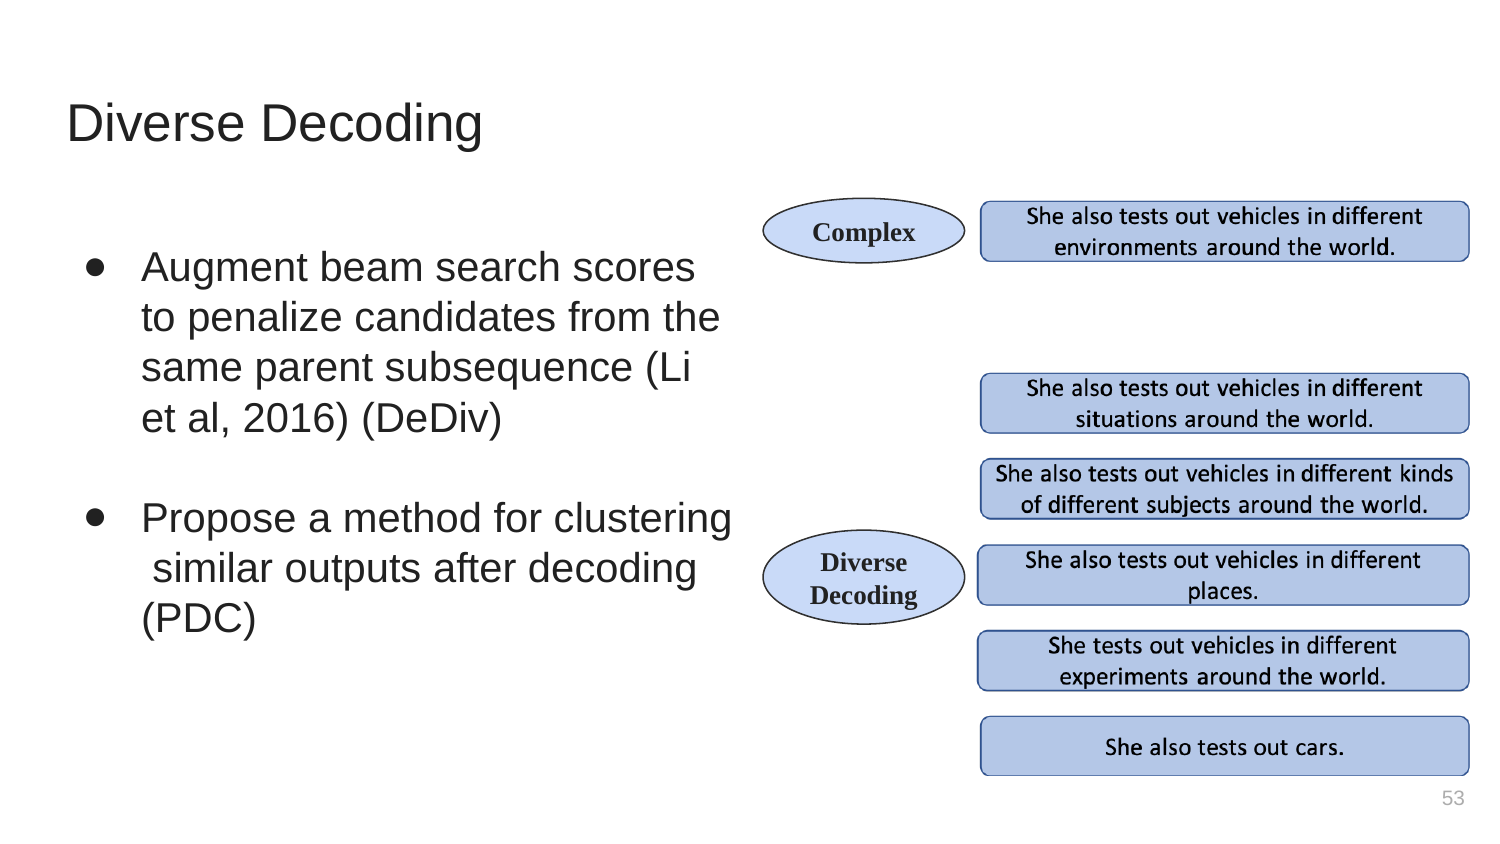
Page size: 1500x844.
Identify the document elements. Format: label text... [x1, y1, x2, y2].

picture [970, 191, 1476, 776]
title Diverse Decoding [51, 72, 1449, 167]
text_box Diverse Decoding [763, 530, 964, 625]
slide_number ‹#› [1389, 764, 1480, 830]
list Augment beam search scores to penalize candidates from the same parent subsequence (Li et al, 2016) (DeDiv) Propose a method for clustering similar outputs after decoding (PDC) [51, 225, 750, 786]
text_box Complex [763, 198, 964, 263]
